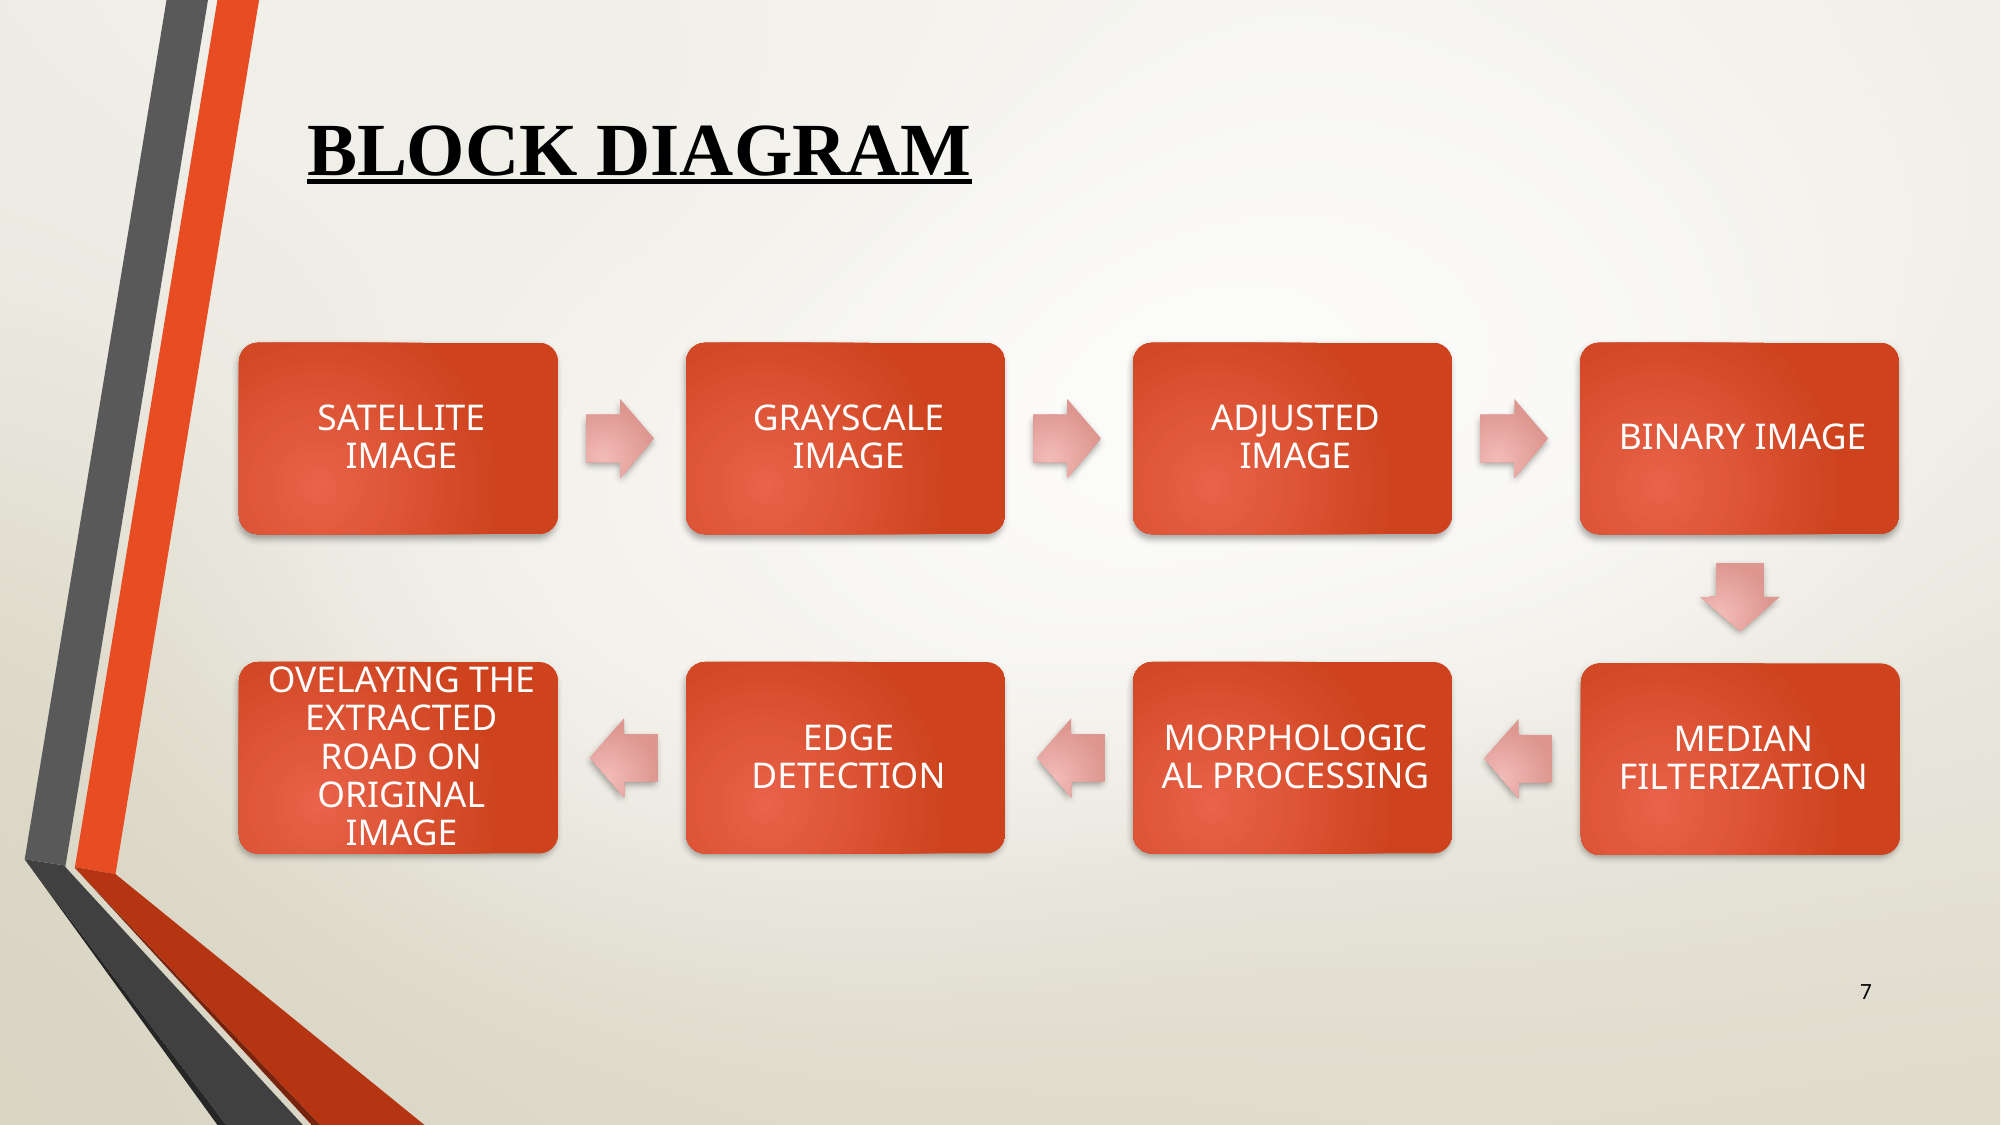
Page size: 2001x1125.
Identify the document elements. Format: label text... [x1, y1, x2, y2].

slide_number 7 [1796, 962, 1887, 1023]
title BLOCK DIAGRAM [292, 47, 1000, 244]
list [237, 279, 1901, 917]
